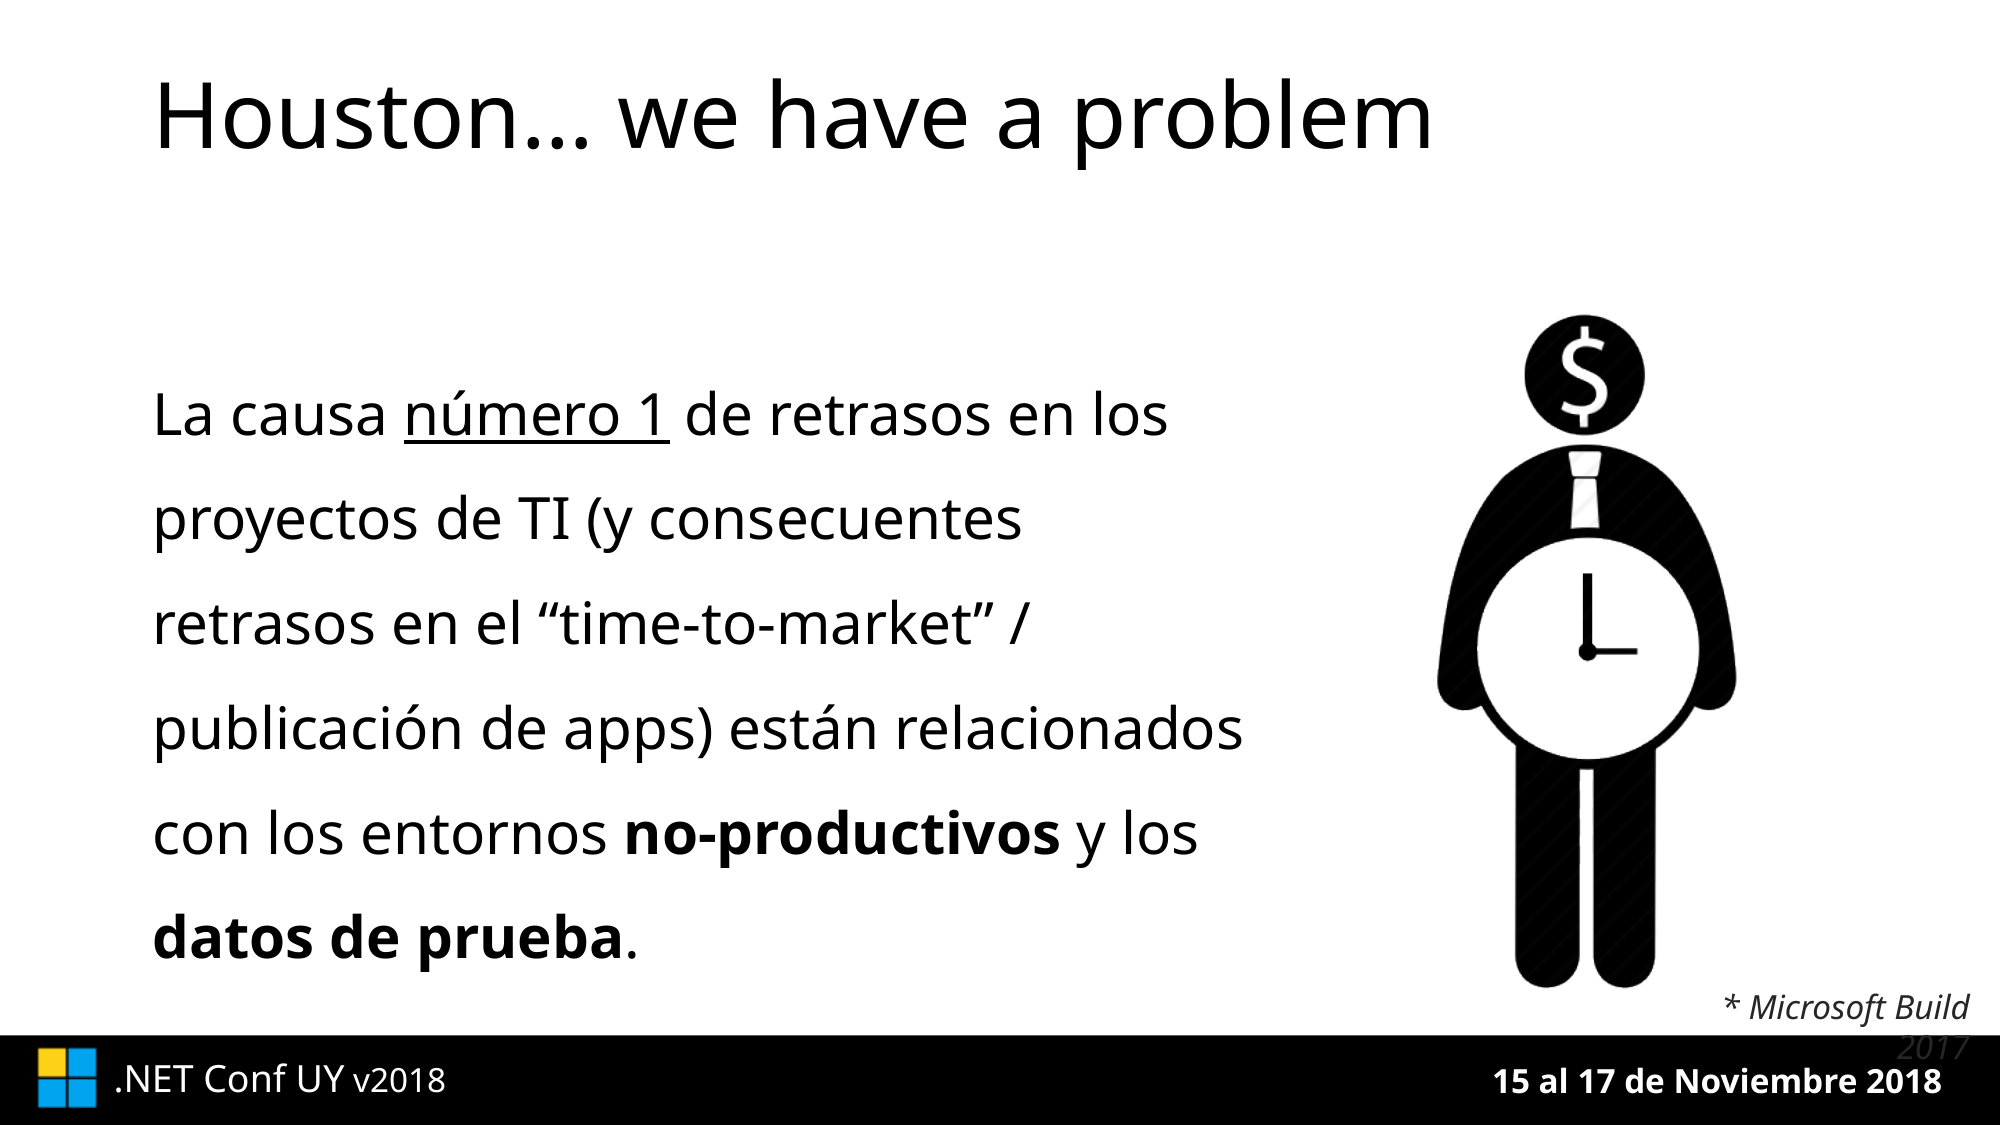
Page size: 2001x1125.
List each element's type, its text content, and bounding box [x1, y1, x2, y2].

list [1415, 299, 1755, 1007]
picture [36, 1046, 99, 1110]
title Houston… we have a problem [137, 9, 1863, 228]
list La causa número 1 de retrasos en los proyectos de TI (y consecuentes retrasos en el “time-to-market” / publicación de apps) están relacionados con los entornos no-productivos y los datos de prueba. [137, 299, 1262, 1014]
text_box * Microsoft Build 2017 [1629, 962, 2000, 1091]
